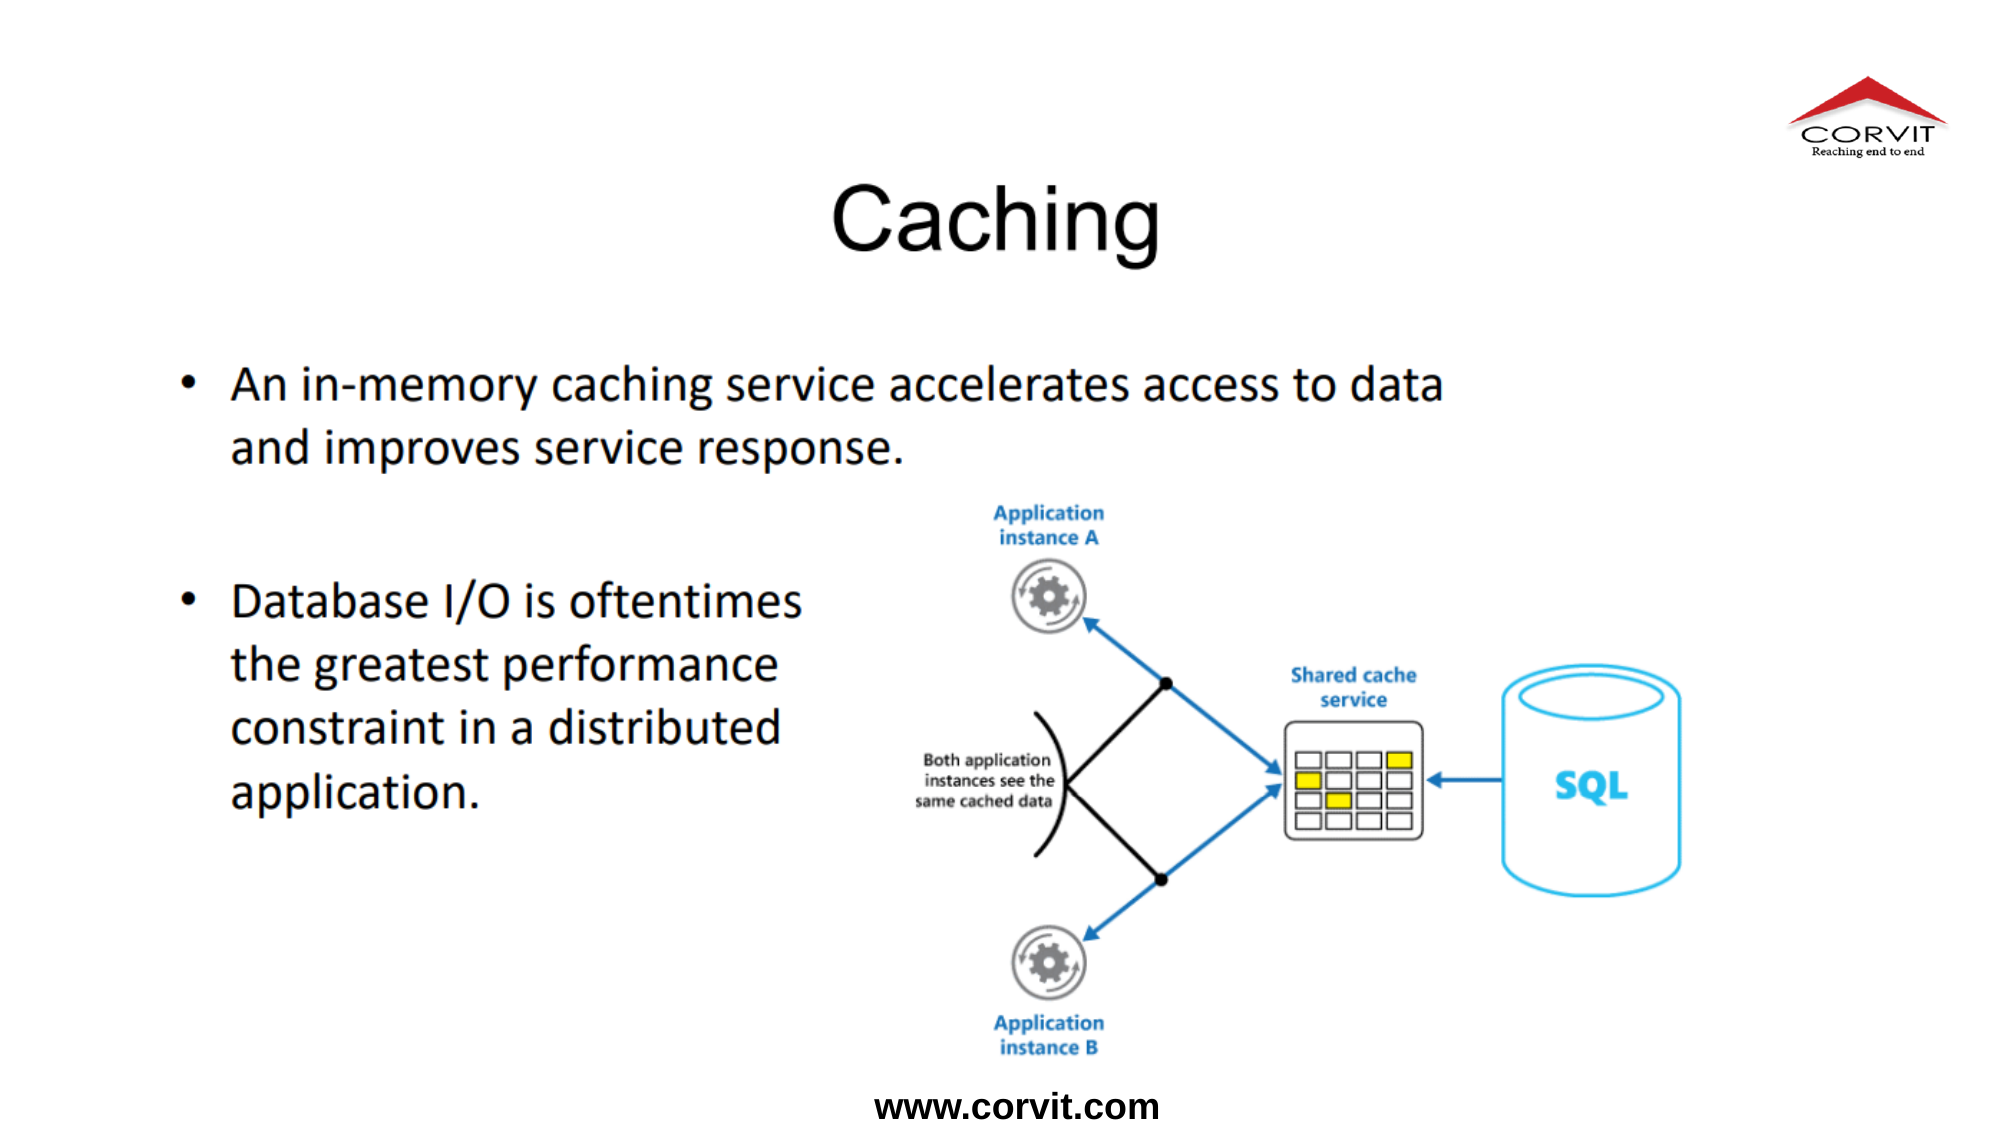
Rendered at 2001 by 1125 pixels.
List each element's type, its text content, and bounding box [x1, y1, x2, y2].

picture [129, 73, 1951, 1100]
text_box www.corvit.com [34, 1074, 2000, 1125]
